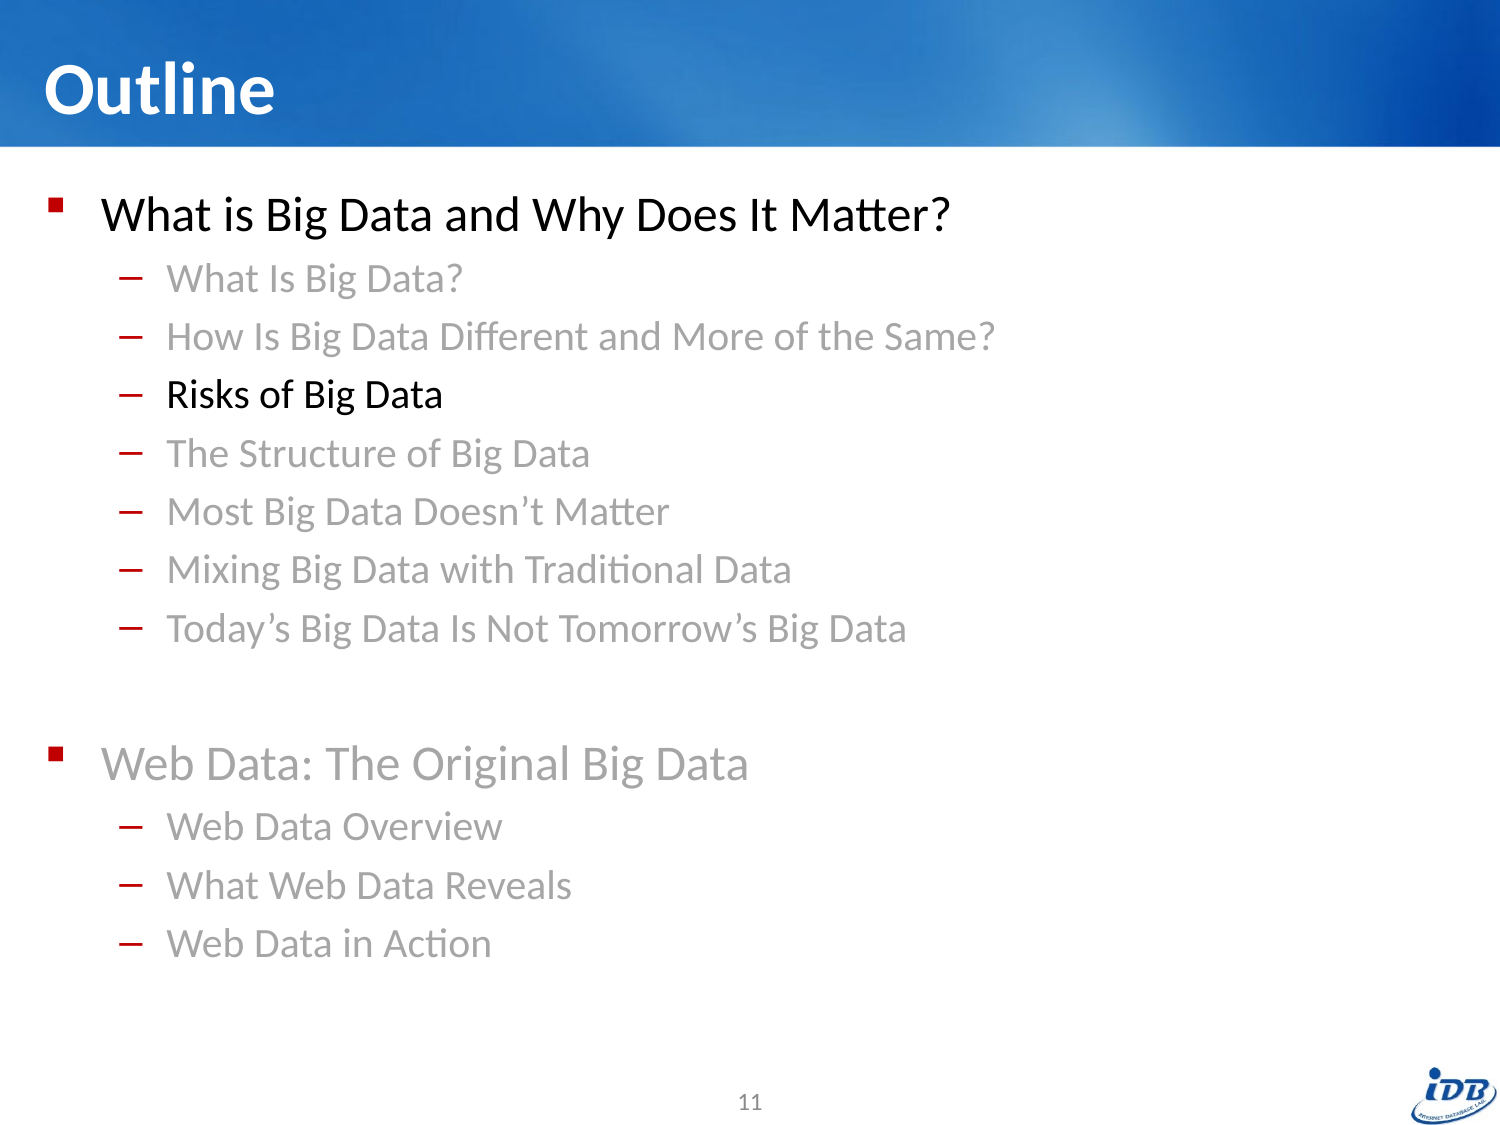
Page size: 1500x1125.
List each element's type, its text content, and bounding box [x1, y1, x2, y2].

picture [0, 0, 1500, 1125]
list What is Big Data and Why Does It Matter? What Is Big Data? How Is Big Data Different and More of the Same? Risks of Big Data The Structure of Big Data Most Big Data Doesn’t Matter Mixing Big Data with Traditional Data Today’s Big Data Is Not Tomorrow’s Big Data Web Data: The Original Big Data Web Data Overview What Web Data Reveals Web Data in Action [29, 174, 1471, 1071]
slide_number 11 [684, 1082, 816, 1118]
title Outline [29, 19, 1471, 149]
